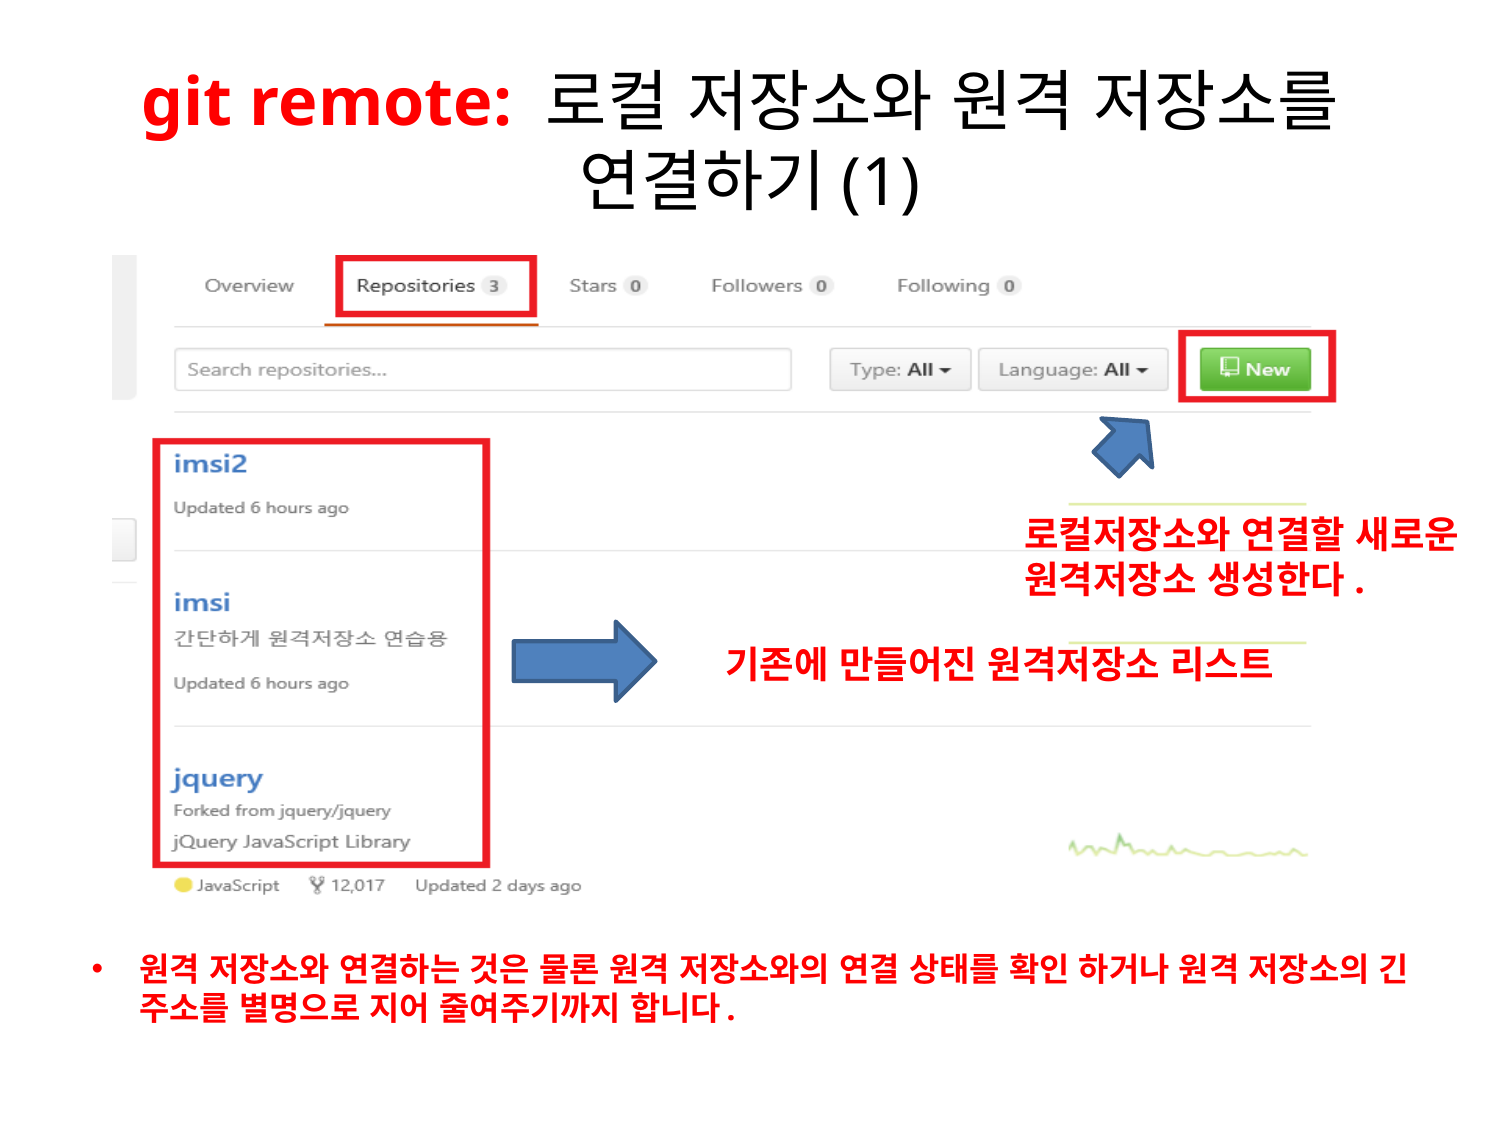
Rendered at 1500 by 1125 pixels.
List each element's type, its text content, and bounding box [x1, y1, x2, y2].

picture [111, 255, 1388, 900]
title git remote: 로컬 저장소와 원격 저장소를 연결하기(1) [75, 45, 1425, 233]
text_box 로컬저장소와 연결할 새로운 원격저장소 생성한다. [1393, 503, 1475, 609]
list 원격 저장소와 연결하는 것은 물론 원격 저장소와의 연결 상태를 확인 하거나 원격 저장소의 긴 주소를 별명으로 지어 줄여주기까지 합니다. [76, 940, 1427, 1035]
